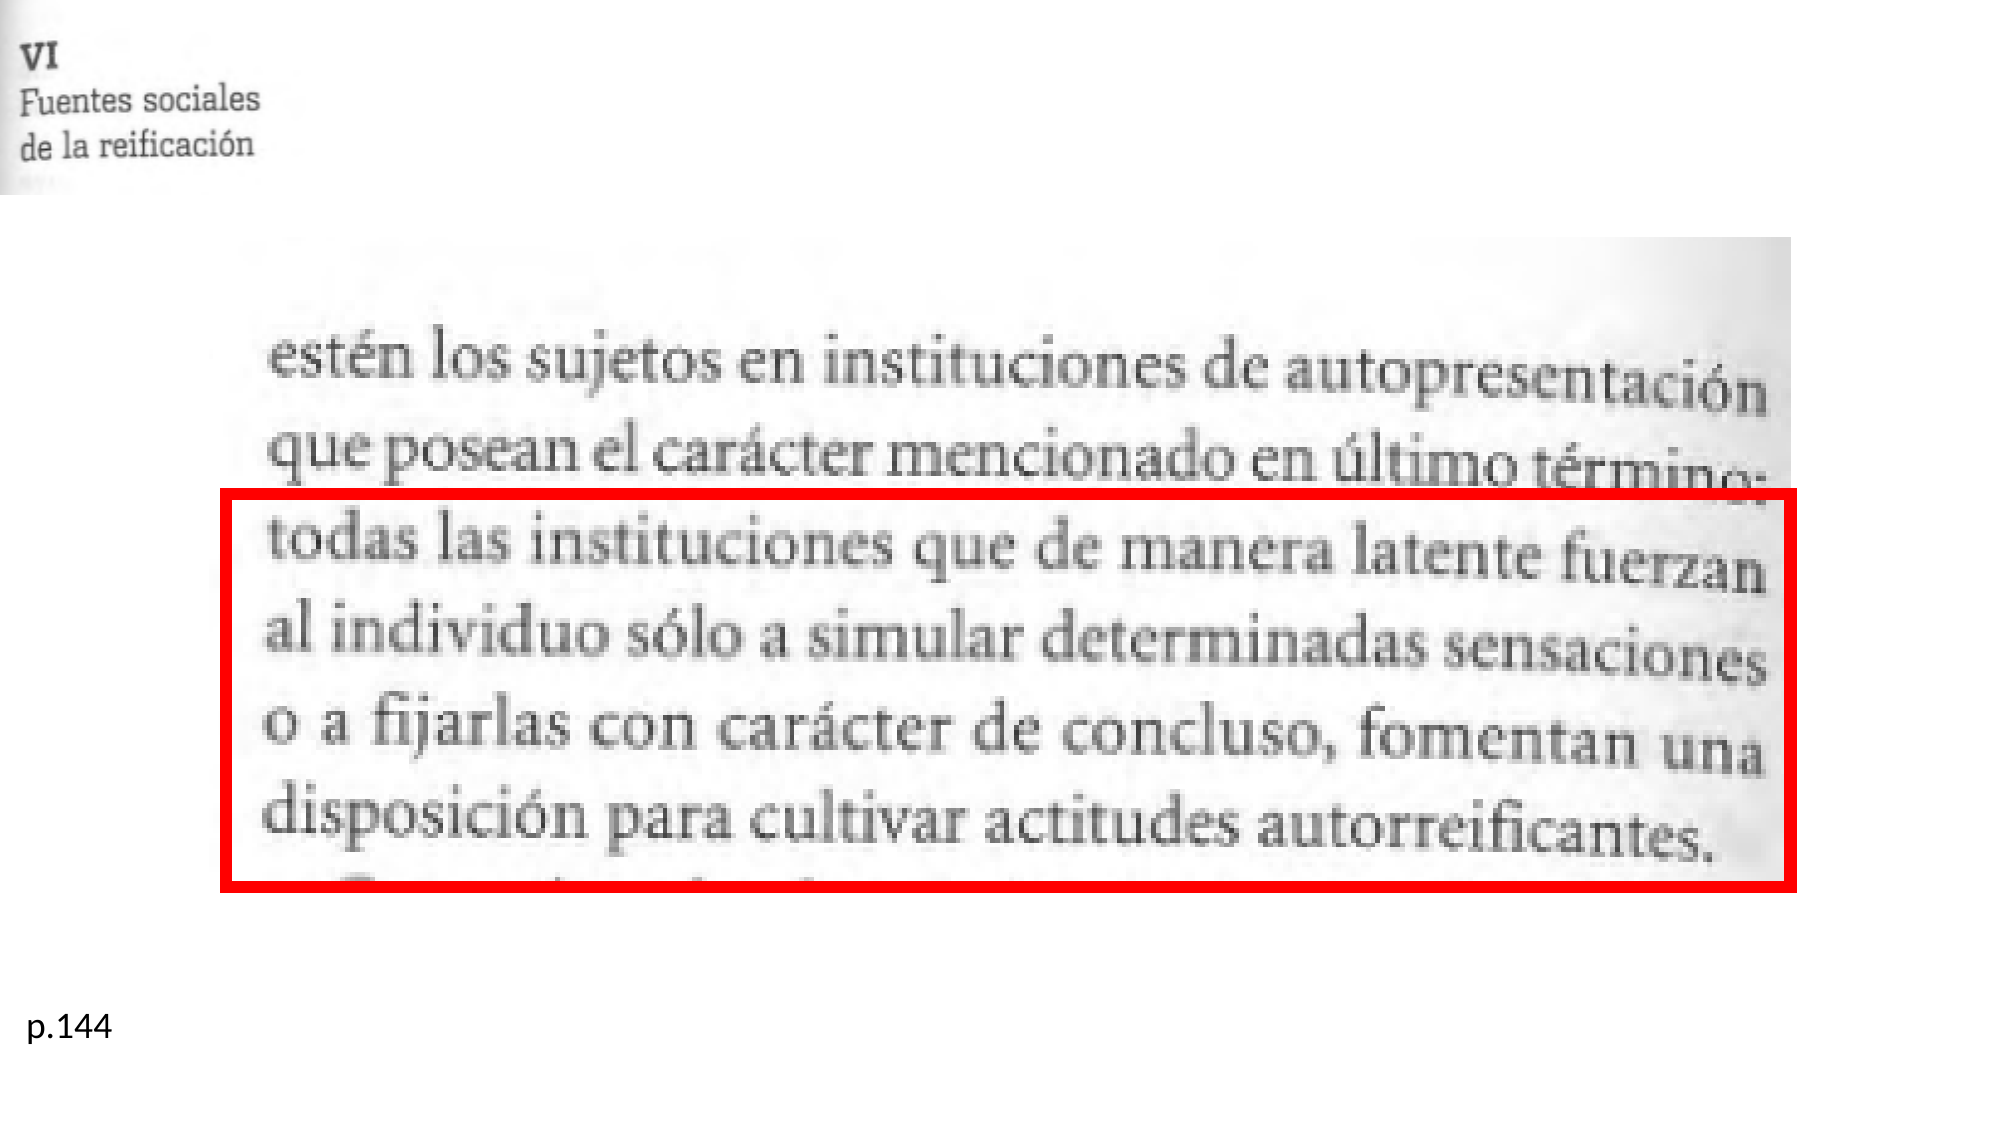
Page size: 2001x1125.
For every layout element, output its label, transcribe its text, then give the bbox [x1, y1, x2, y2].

picture [0, 0, 306, 195]
text_box p.144 [11, 993, 179, 1054]
picture [209, 237, 1791, 887]
